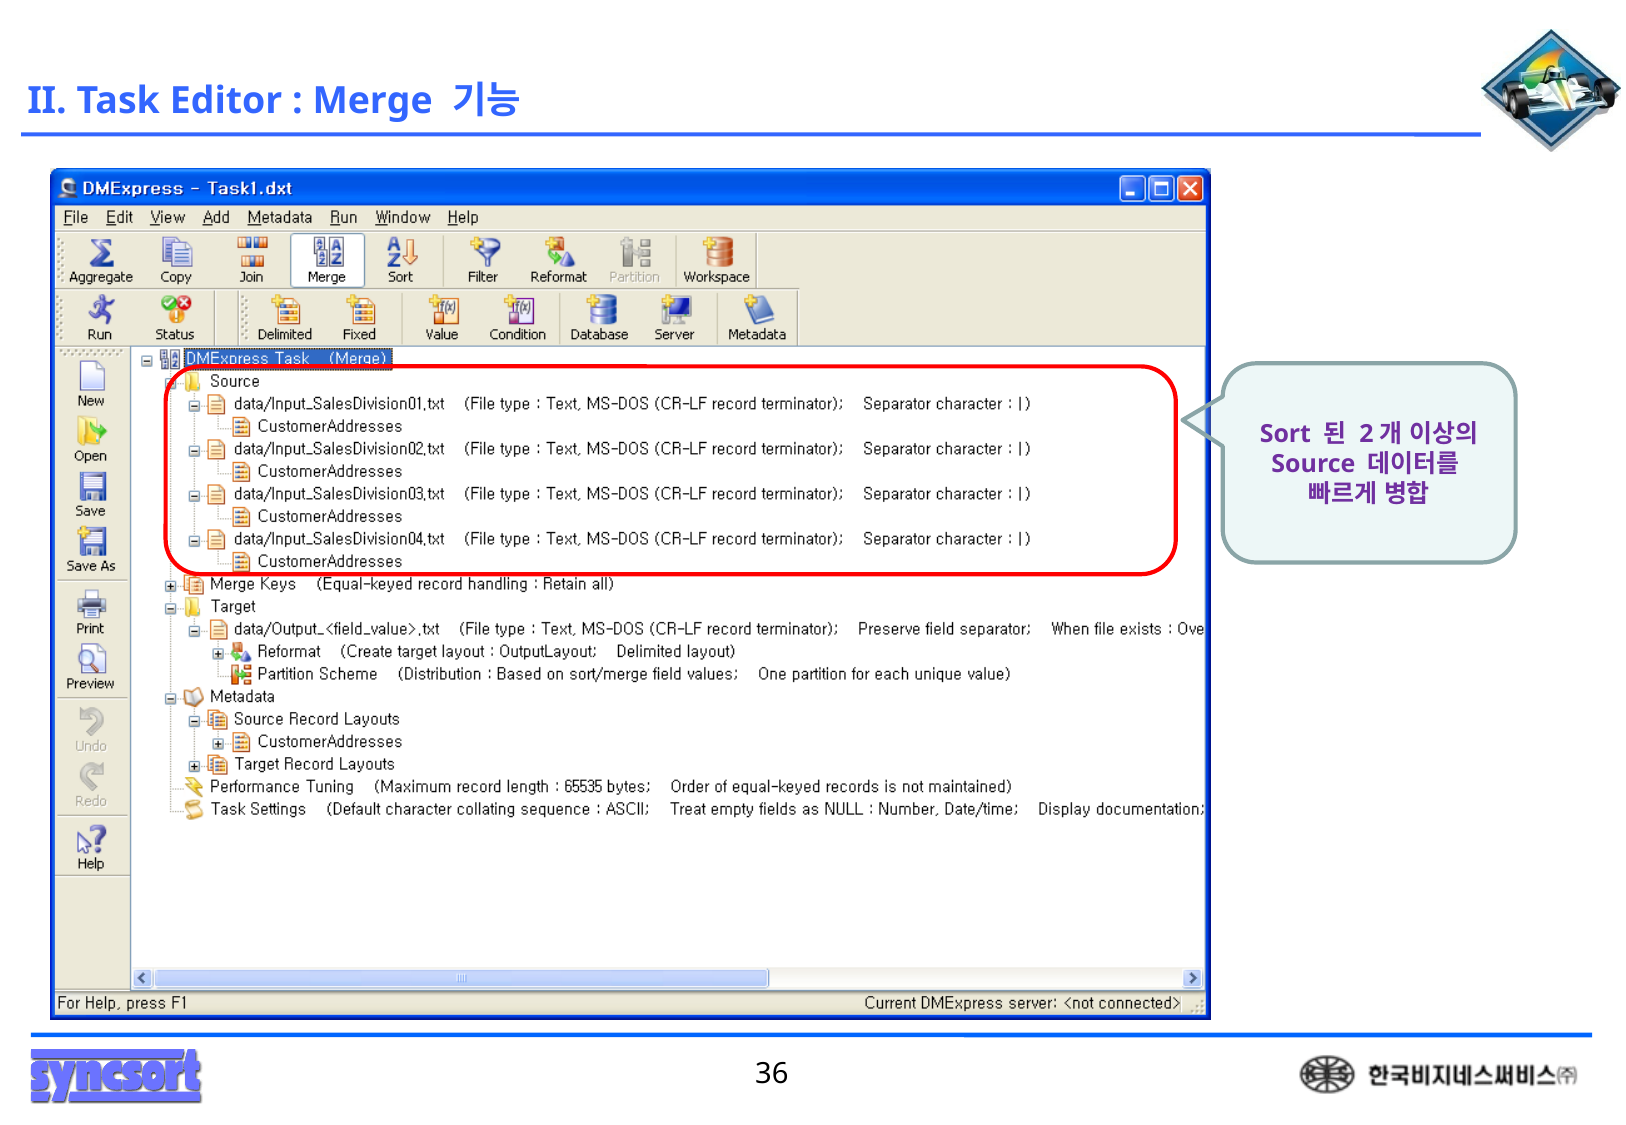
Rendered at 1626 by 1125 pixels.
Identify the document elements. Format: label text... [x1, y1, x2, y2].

picture [1481, 29, 1621, 153]
picture [1281, 1046, 1593, 1105]
picture [27, 1046, 205, 1104]
text_box Sort 된 2개 이상의 Source 데이터를 빠르게 병합 [1217, 361, 1518, 565]
picture [50, 167, 1211, 1020]
text_box II. Task Editor : Merge 기능 [12, 73, 1394, 124]
